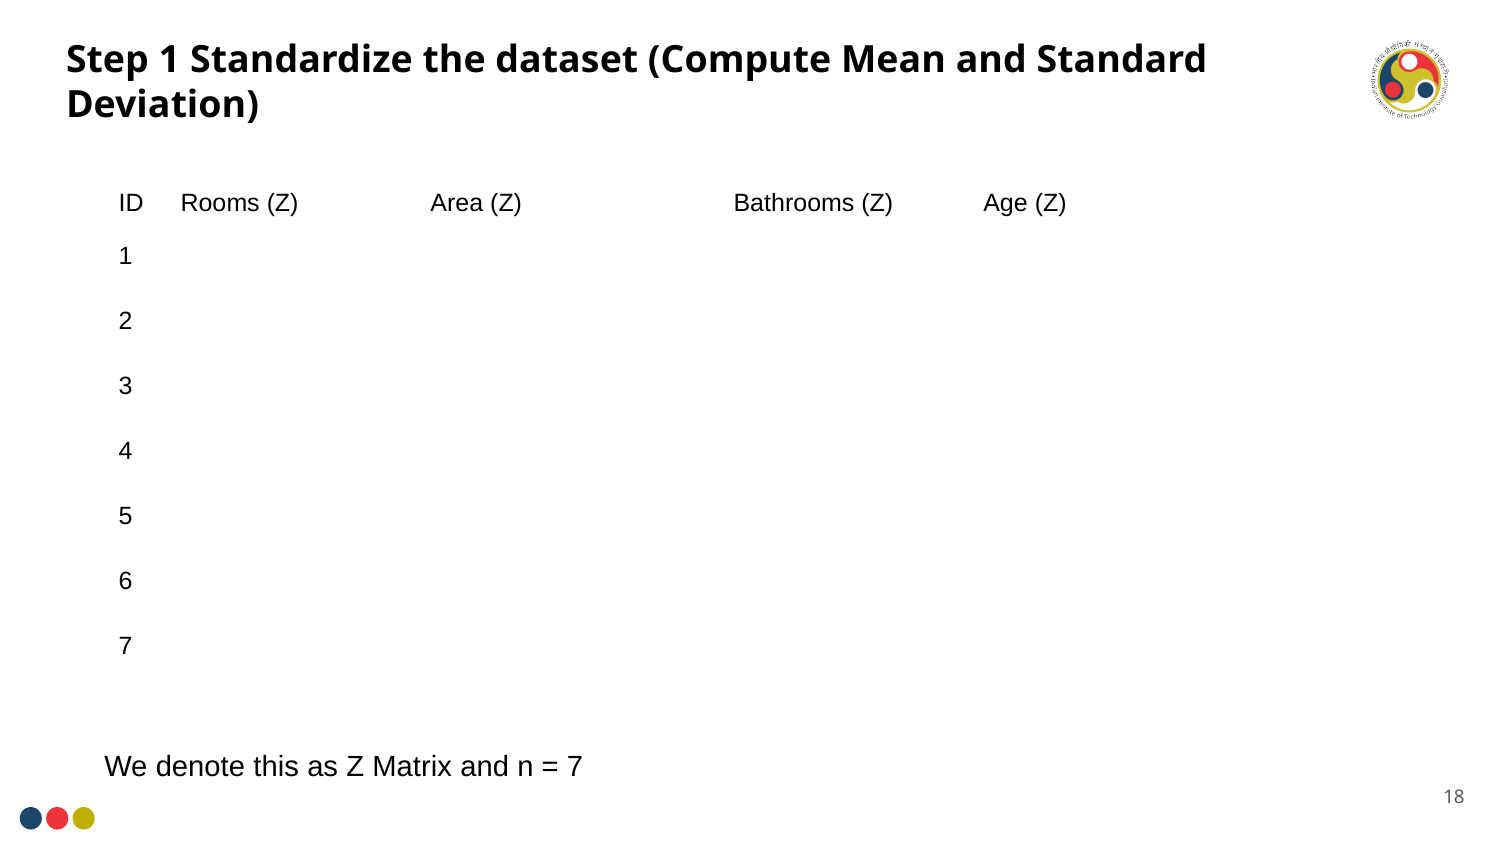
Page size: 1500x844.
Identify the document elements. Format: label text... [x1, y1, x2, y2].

text_box We denote this as Z Matrix and n = 7 [89, 739, 599, 790]
picture [1371, 40, 1449, 119]
title Step 1 Standardize the dataset (Compute Mean and Standard Deviation) [51, 33, 1346, 126]
slide_number 18 [1389, 764, 1480, 830]
